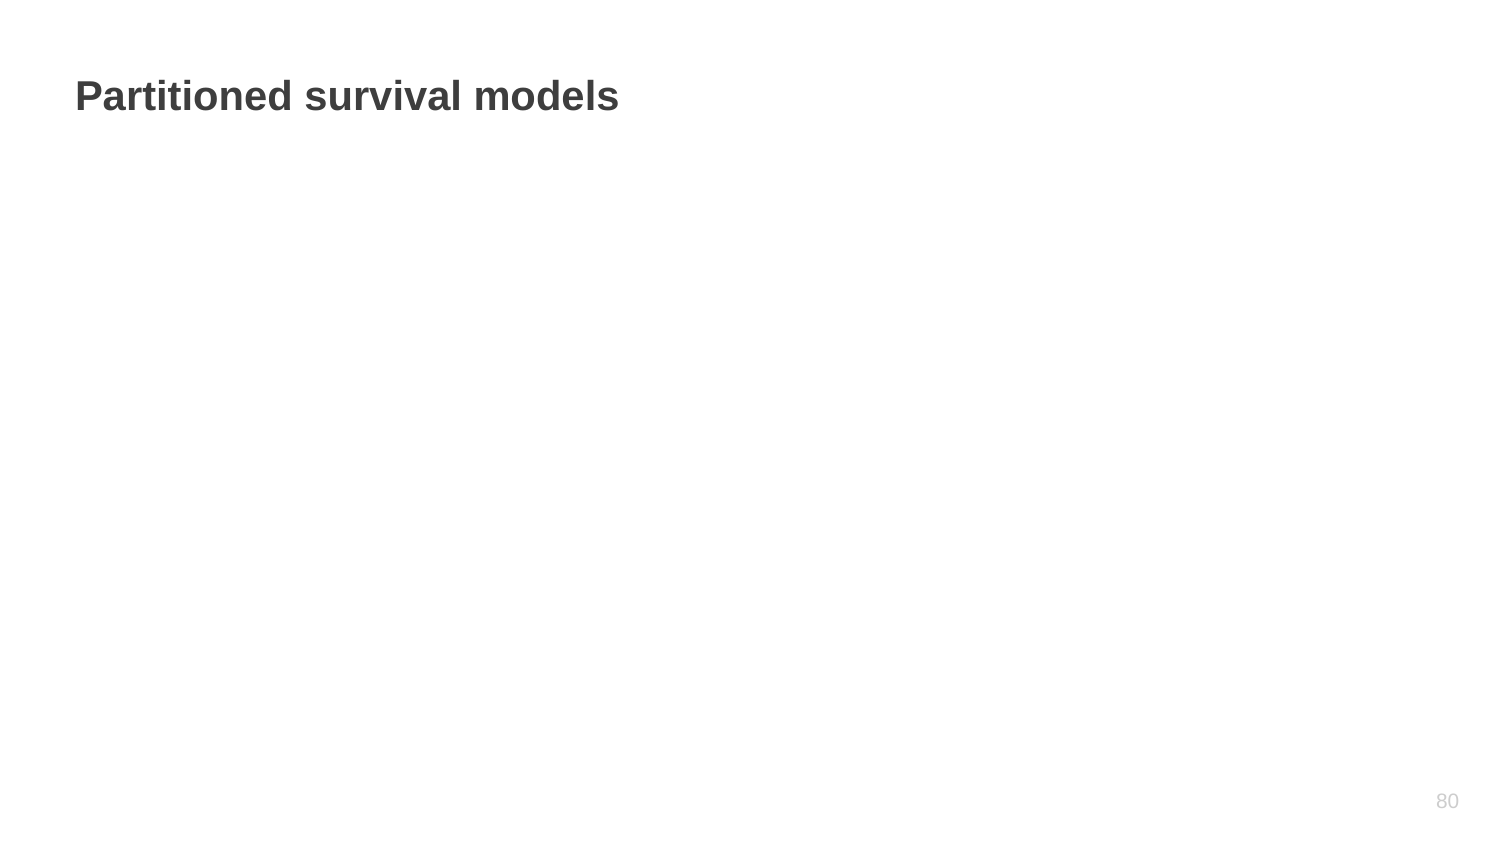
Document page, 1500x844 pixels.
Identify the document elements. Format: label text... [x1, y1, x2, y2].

title Partitioned survival models [75, 0, 1325, 188]
slide_number 79 [1393, 777, 1475, 823]
